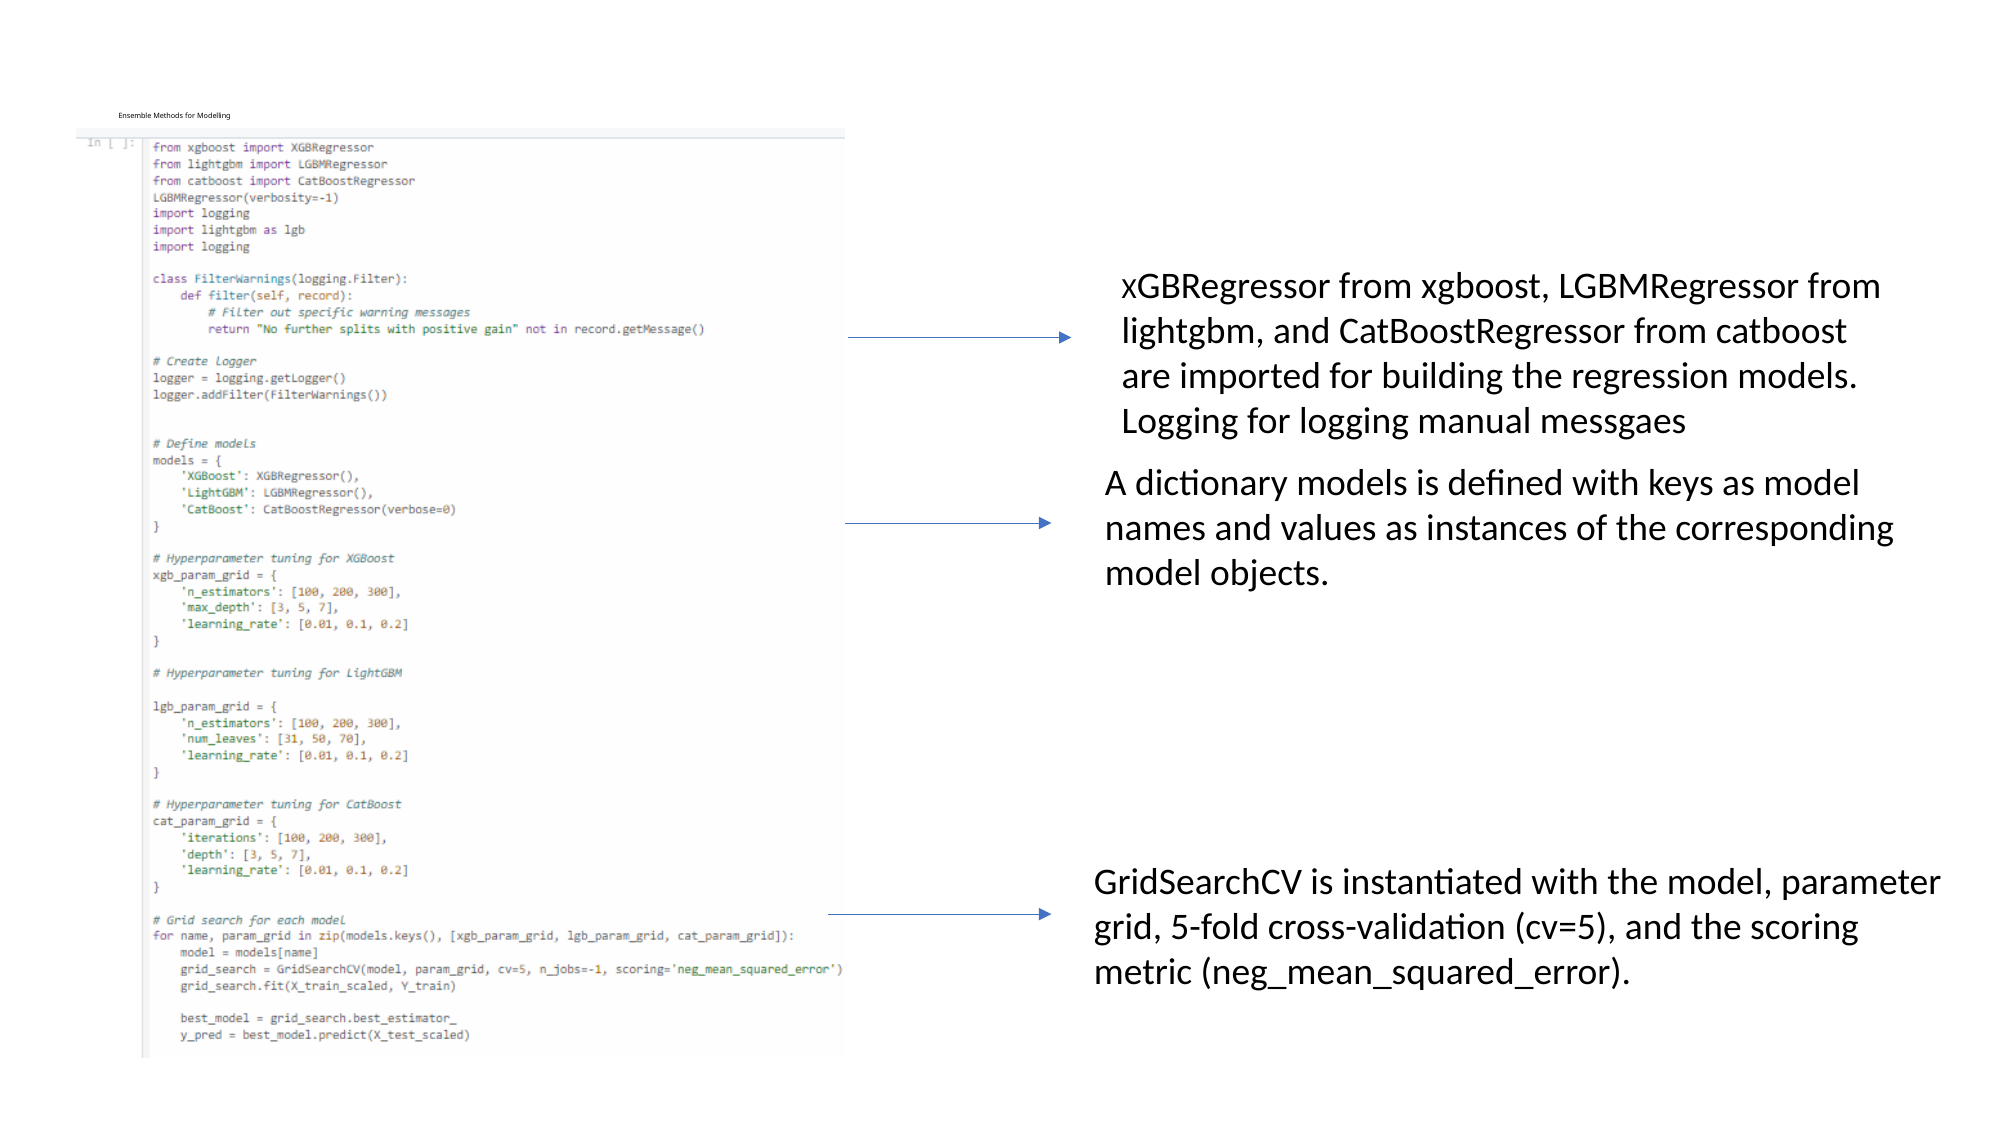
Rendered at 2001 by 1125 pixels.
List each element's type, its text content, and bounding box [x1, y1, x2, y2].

text_box GridSearchCV is instantiated with the model, parameter grid, 5-fold cross-validation (cv=5), and the scoring metric (neg_mean_squared_error). [1079, 849, 1973, 1000]
picture [76, 128, 845, 1058]
title Ensemble Methods for Modelling [103, 104, 1597, 129]
text_box XGBRegressor from xgboost, LGBMRegressor from lightgbm, and CatBoostRegressor from catboost are imported for building the regression models. Logging for logging manual messgaes [1106, 253, 1898, 449]
text_box A dictionary models is defined with keys as model names and values as instances of the corresponding model objects. [1090, 450, 1962, 601]
